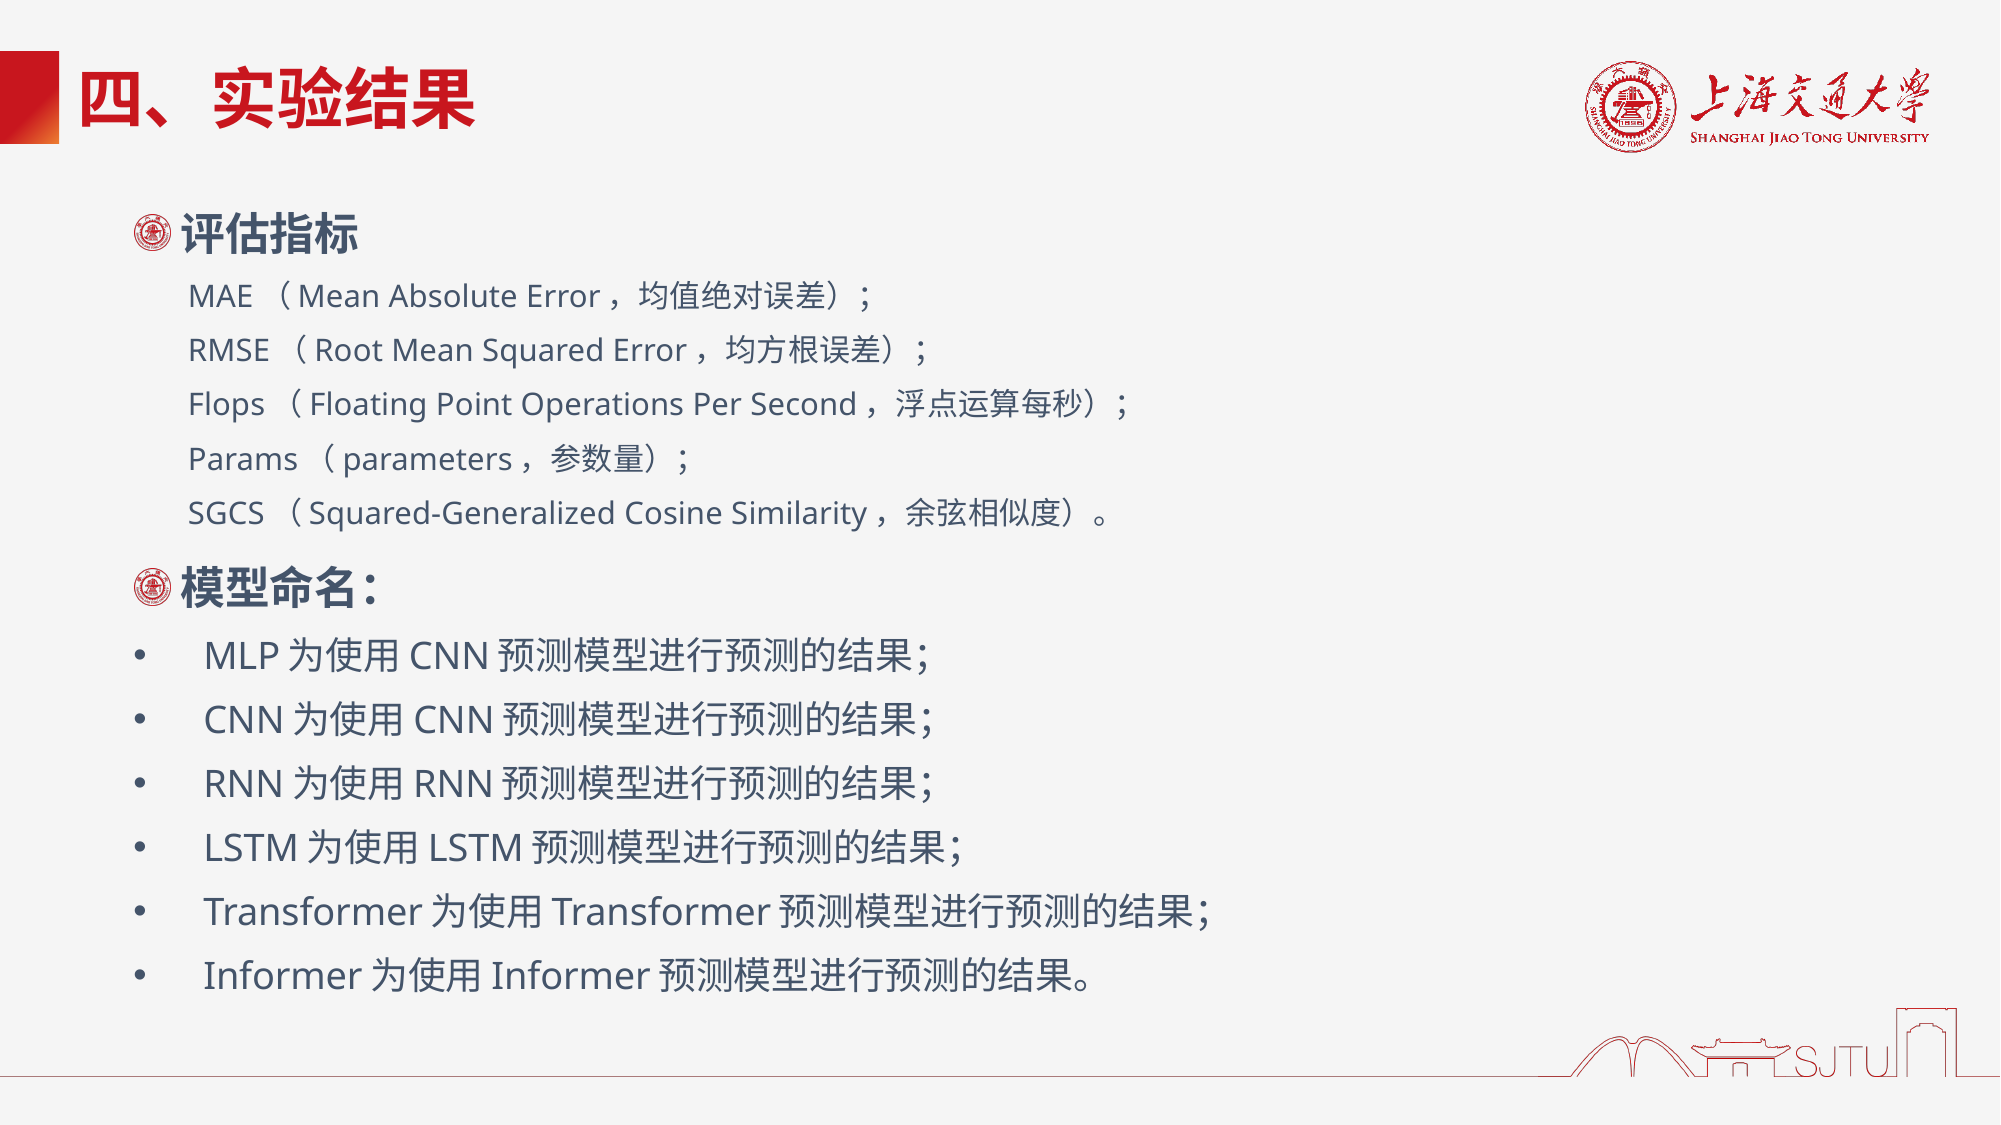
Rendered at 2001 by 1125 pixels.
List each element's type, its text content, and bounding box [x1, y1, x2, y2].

picture [0, 1008, 2000, 1077]
list 评估指标 MAE（Mean Absolute Error，均值绝对误差）； RMSE（Root Mean Squared Error，均方根误差）； Flops（Floating Point Operations Per Second，浮点运算每秒）； Params（parameters，参数量）； SGCS（Squared-Generalized Cosine Similarity，余弦相似度）。 模型命名： MLP为使用CNN预测模型进行预测的结果； CNN为使用CNN预测模型进行预测的结果； RNN为使用RNN预测模型进行预测的结果； LSTM为使用LSTM预测模型进行预测的结果； Transformer为使用Transformer预测模型进行预测的结果； Informer为使用Informer预测模型进行预测的结果。 [62, 187, 1938, 1007]
picture [134, 568, 171, 606]
picture [134, 214, 171, 251]
title 四、实验结果 [62, 43, 1530, 152]
picture [1567, 43, 1946, 168]
